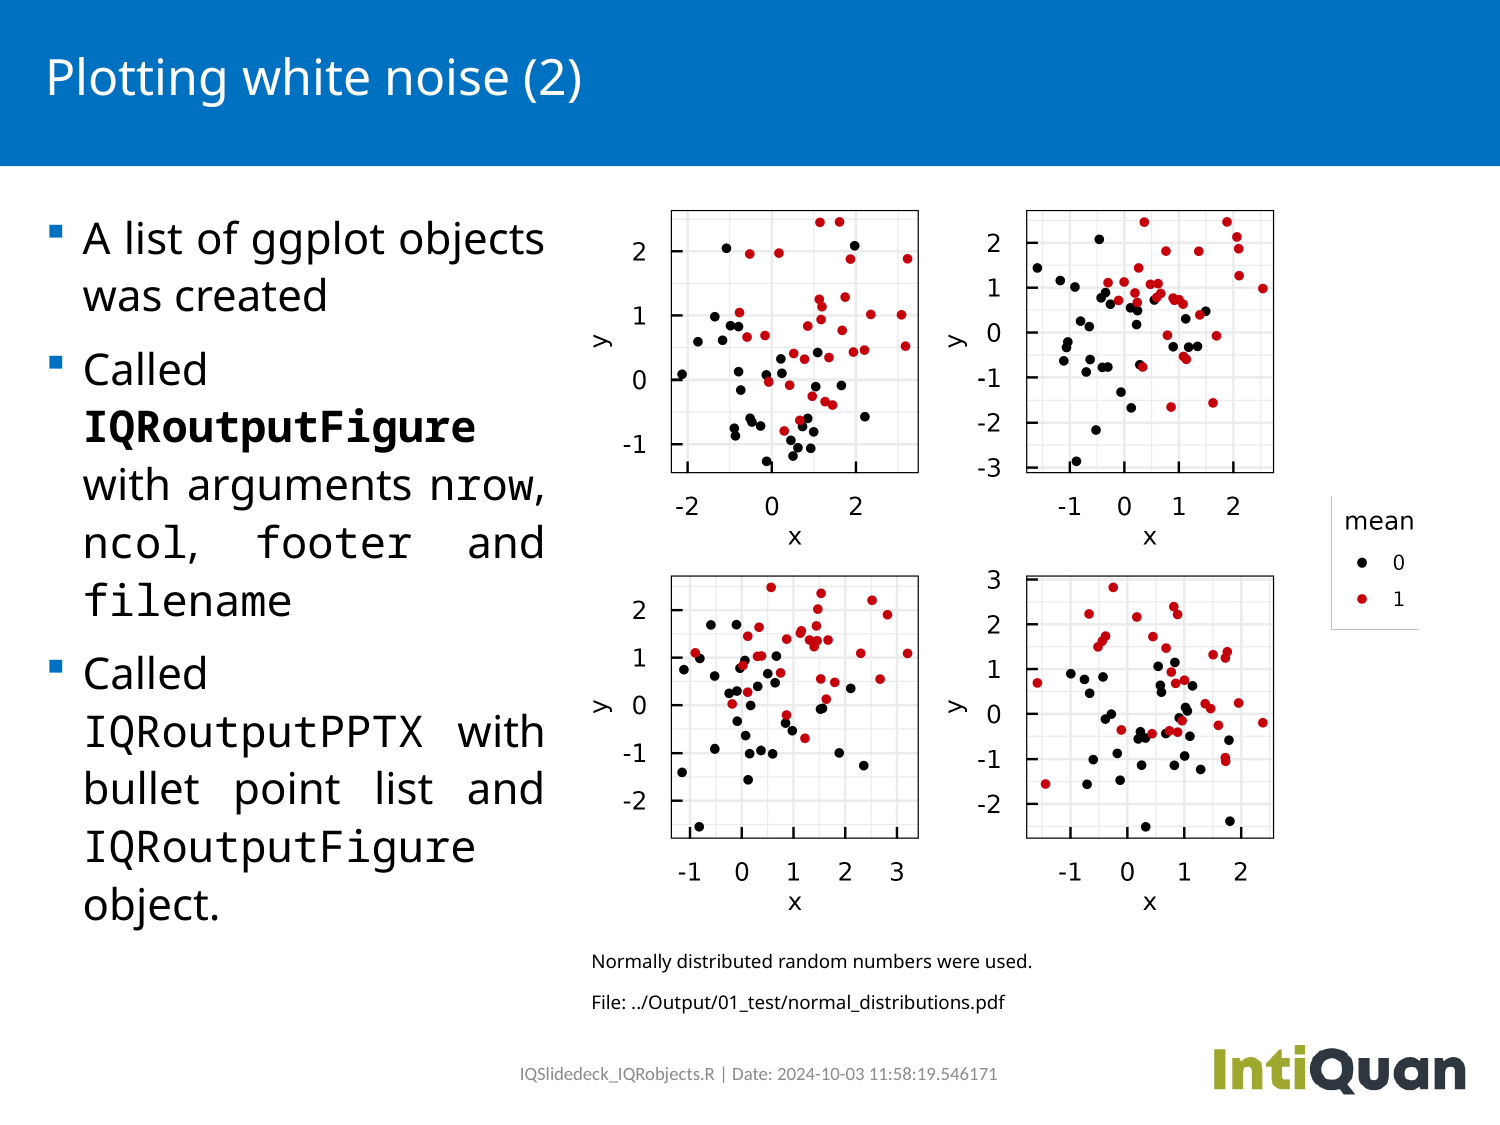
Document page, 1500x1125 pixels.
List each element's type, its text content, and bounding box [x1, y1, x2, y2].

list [576, 197, 1464, 928]
list Normally distributed random numbers were used. File: ../Output/01_test/normal_distributions.pdf [576, 940, 1464, 1014]
footer IQSlidedeck_IQRobjects.R | Date: 2024-10-03 11:58:19.546171 [323, 1042, 1194, 1103]
picture [1211, 1039, 1466, 1101]
list A list of ggplot objects was created Called IQRoutputFigure with arguments nrow, ncol, footer and filename Called IQRoutputPPTX with bullet point list and IQRoutputFigure object. [30, 197, 561, 1014]
title Plotting white noise (2) [0, 0, 1500, 167]
